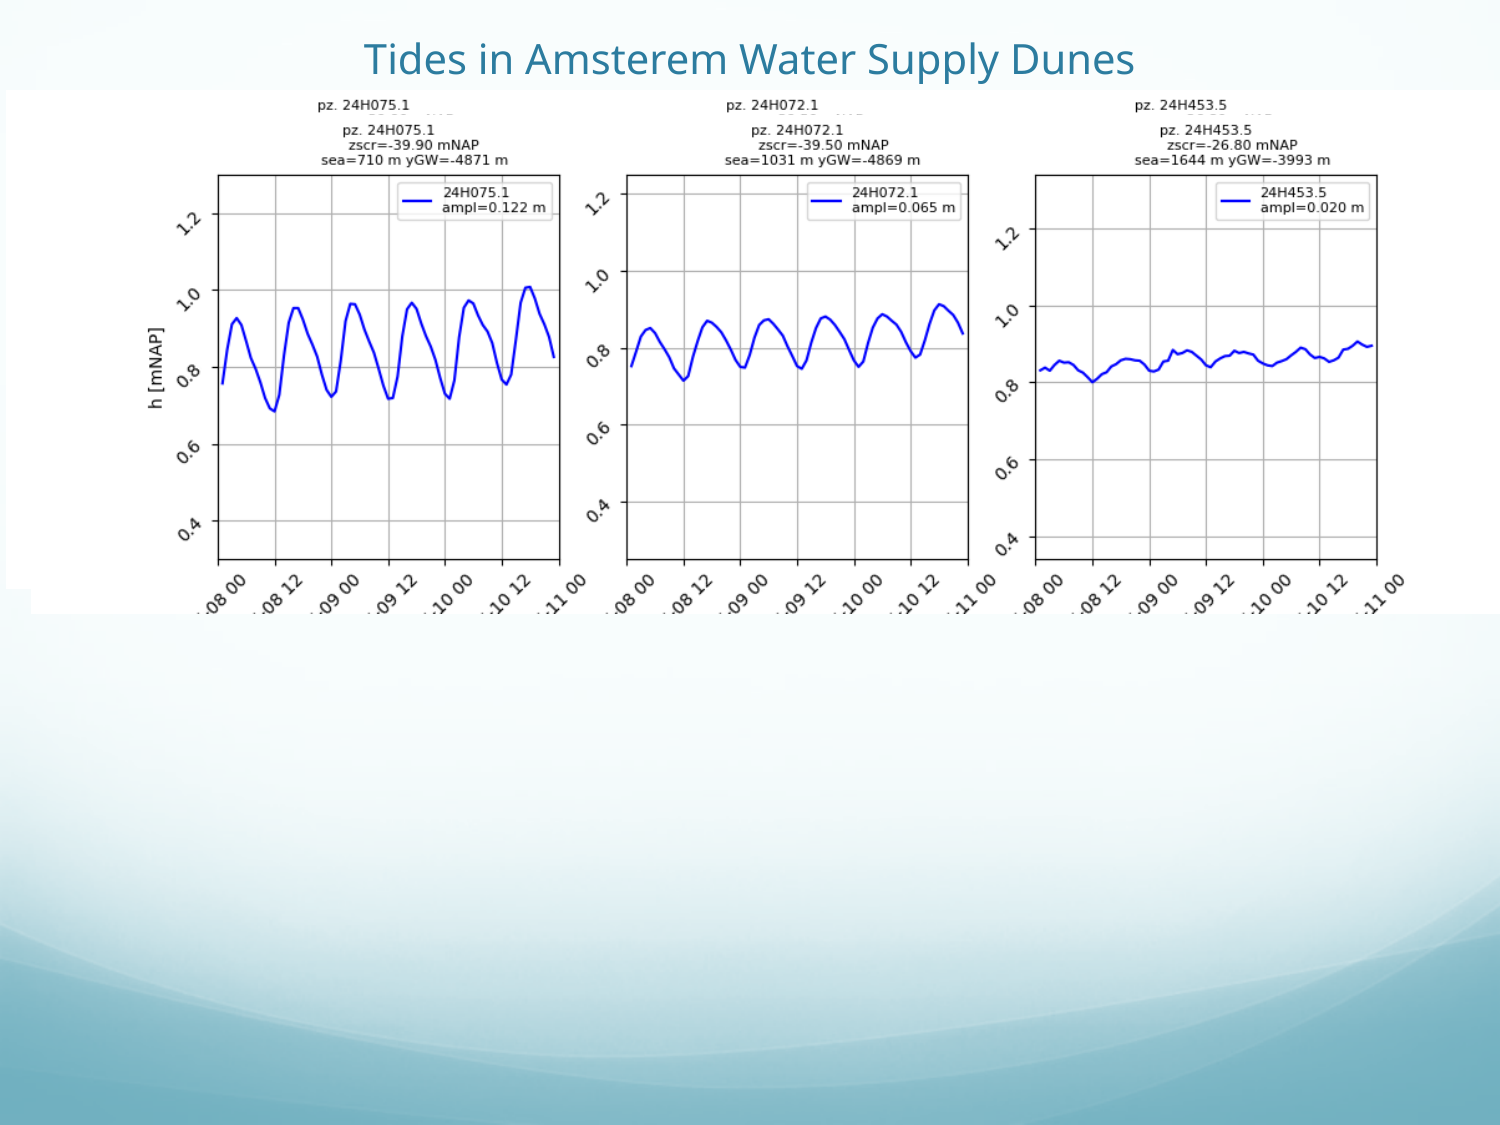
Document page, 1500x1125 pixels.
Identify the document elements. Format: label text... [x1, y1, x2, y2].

picture [5, 90, 1500, 615]
title Tides in Amsterem Water Supply Dunes [90, 17, 1410, 87]
